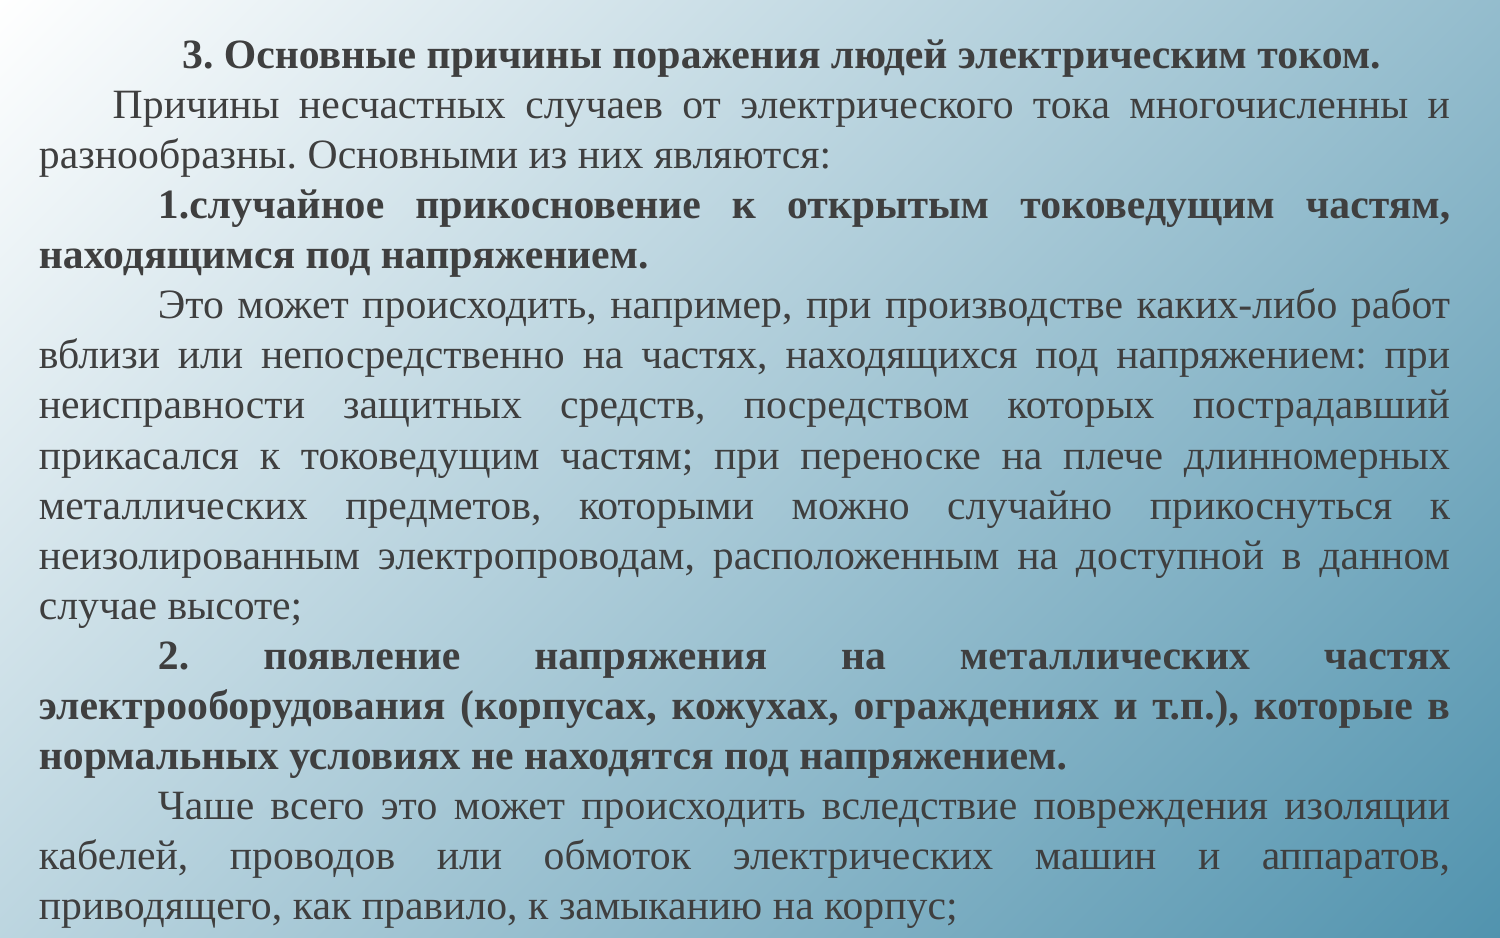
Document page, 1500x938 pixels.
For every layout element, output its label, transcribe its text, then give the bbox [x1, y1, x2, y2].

text_box 3. Основные причины поражения людей электрическим током. Причины несчастных случаев от электрического тока многочисленны и разнообразны. Основными из них являются: случайное прикосновение к открытым токоведущим частям, находящимся под напряжением. Это может происходить, например, при производстве каких-либо работ вблизи или непосредственно на частях, находящихся под напряжением: при неисправности защитных средств, посредством которых пострадавший прикасался к токоведущим частям; при переноске на плече длинномерных металлических предметов, которыми можно случайно прикоснуться к неизолированным электропроводам, расположенным на доступной в данном случае высоте; 2. появление напряжения на металлических частях электрооборудования (корпусах, кожухах, ограждениях и т.п.), которые в нормальных условиях не находятся под напряжением. Чаше всего это может происходить вследствие повреждения изоляции кабелей, проводов или обмоток электрических машин и аппаратов, приводящего, как правило, к замыканию на корпус; [24, 19, 1466, 935]
